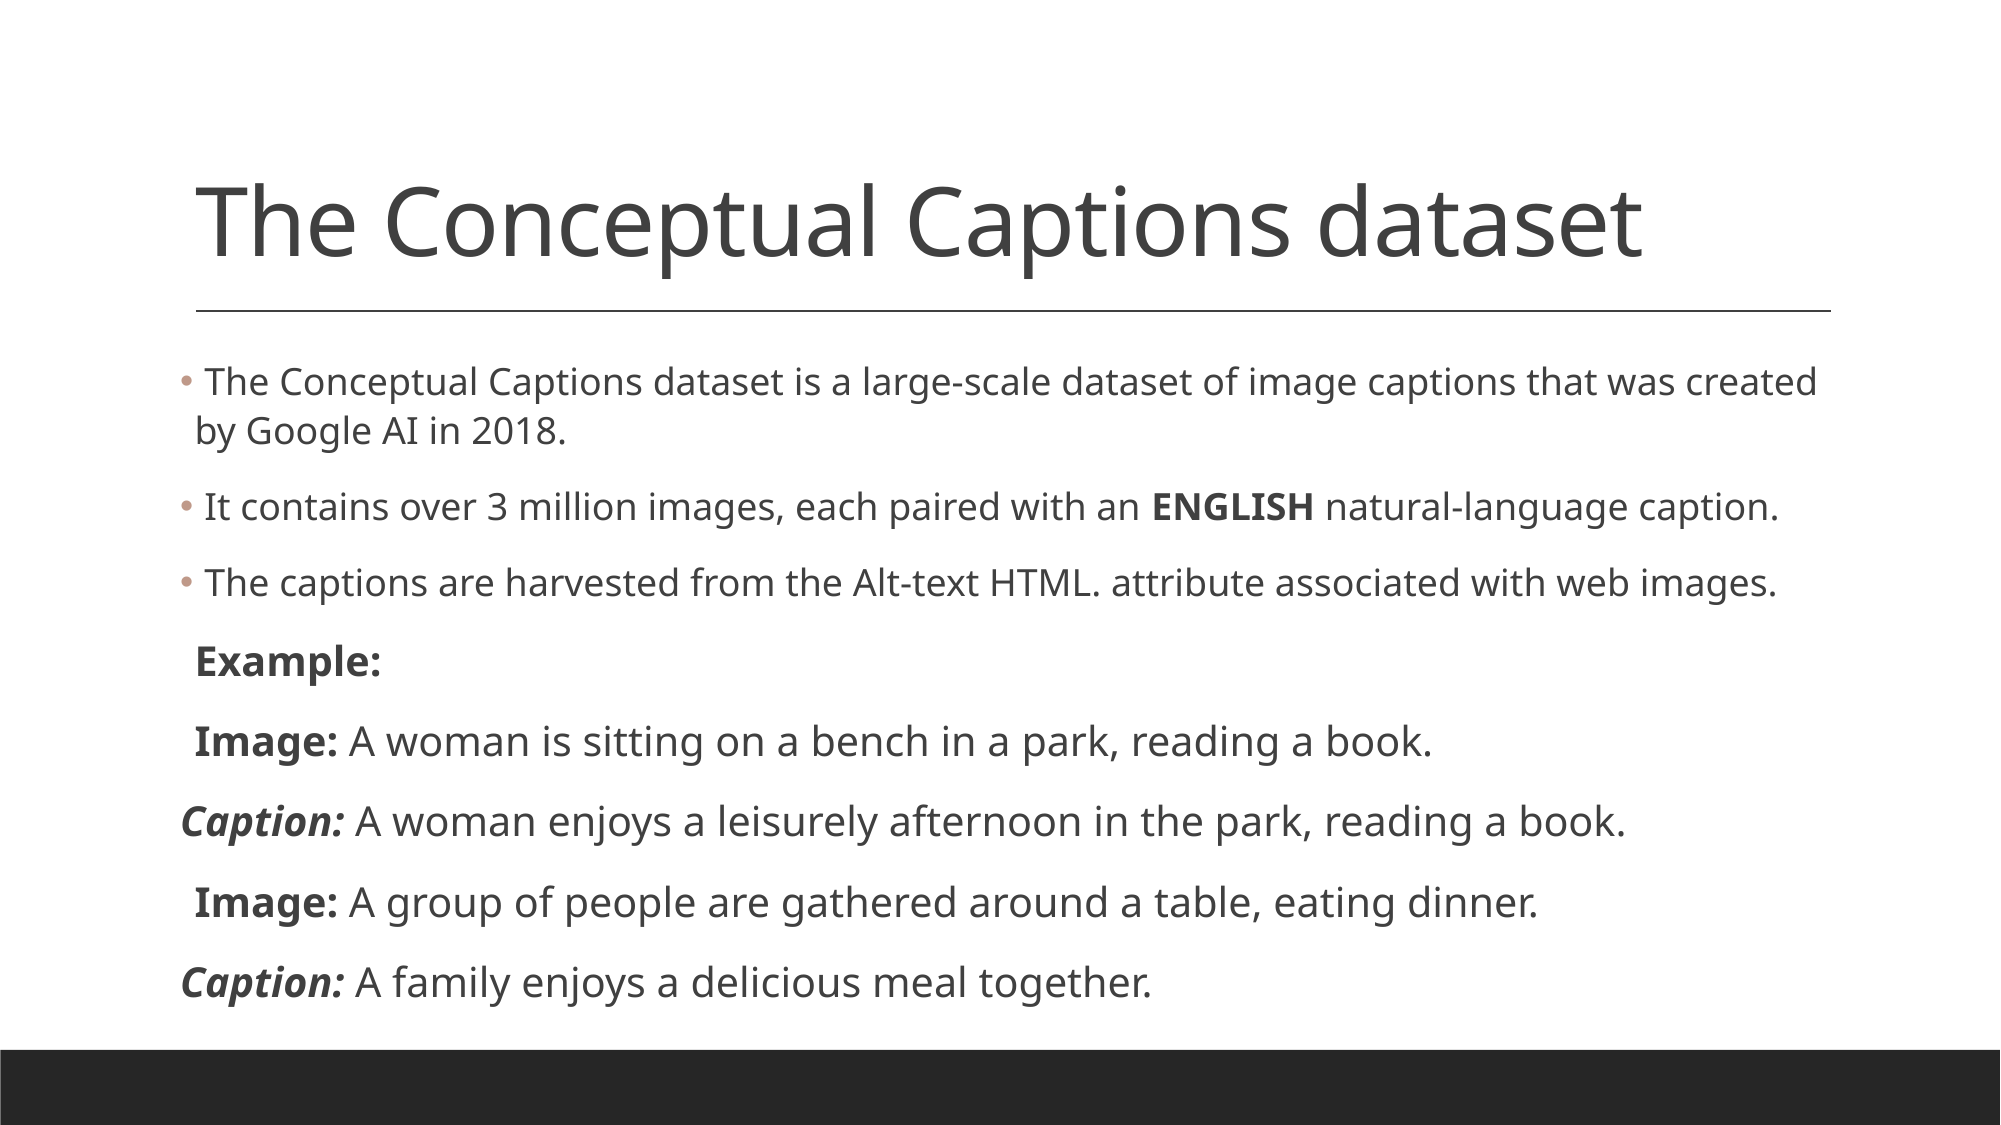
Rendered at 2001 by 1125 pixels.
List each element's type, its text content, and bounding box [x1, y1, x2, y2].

title The Conceptual Captions dataset [180, 47, 1830, 285]
list The Conceptual Captions dataset is a large-scale dataset of image captions that was created by Google AI in 2018. It contains over 3 million images, each paired with an ENGLISH natural-language caption. The captions are harvested from the Alt-text HTML. attribute associated with web images. Example: Image: A woman is sitting on a bench in a park, reading a book. Caption: A woman enjoys a leisurely afternoon in the park, reading a book. Image: A group of people are gathered around a table, eating dinner. Caption: A family enjoys a delicious meal together. [180, 345, 1863, 1023]
